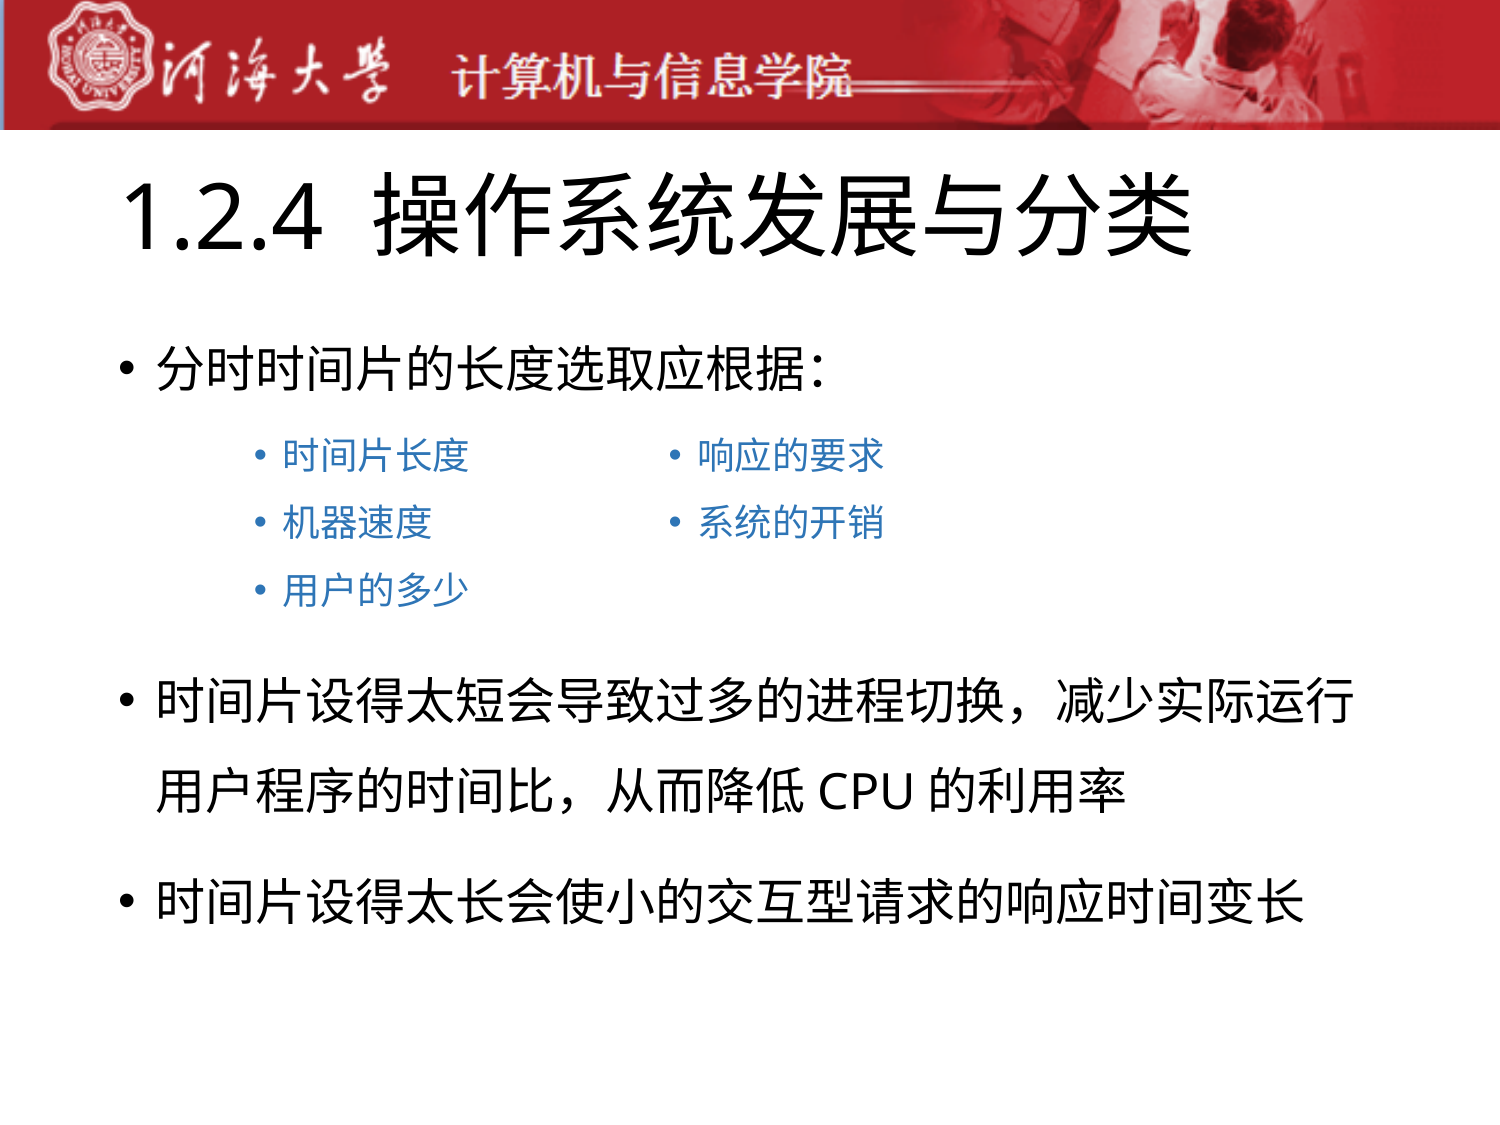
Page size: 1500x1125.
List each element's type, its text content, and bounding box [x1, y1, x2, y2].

list 分时时间片的长度选取应根据： 时间片设得太短会导致过多的进程切换，减少实际运行用户程序的时间比，从而降低CPU的利用率 时间片设得太长会使小的交互型请求的响应时间变长 [103, 299, 1397, 1014]
picture [0, 0, 1500, 130]
title 1.2.4 操作系统发展与分类 [103, 59, 1397, 278]
text_box 时间片长度 机器速度 用户的多少 响应的要求 系统的开销 [237, 401, 1096, 559]
